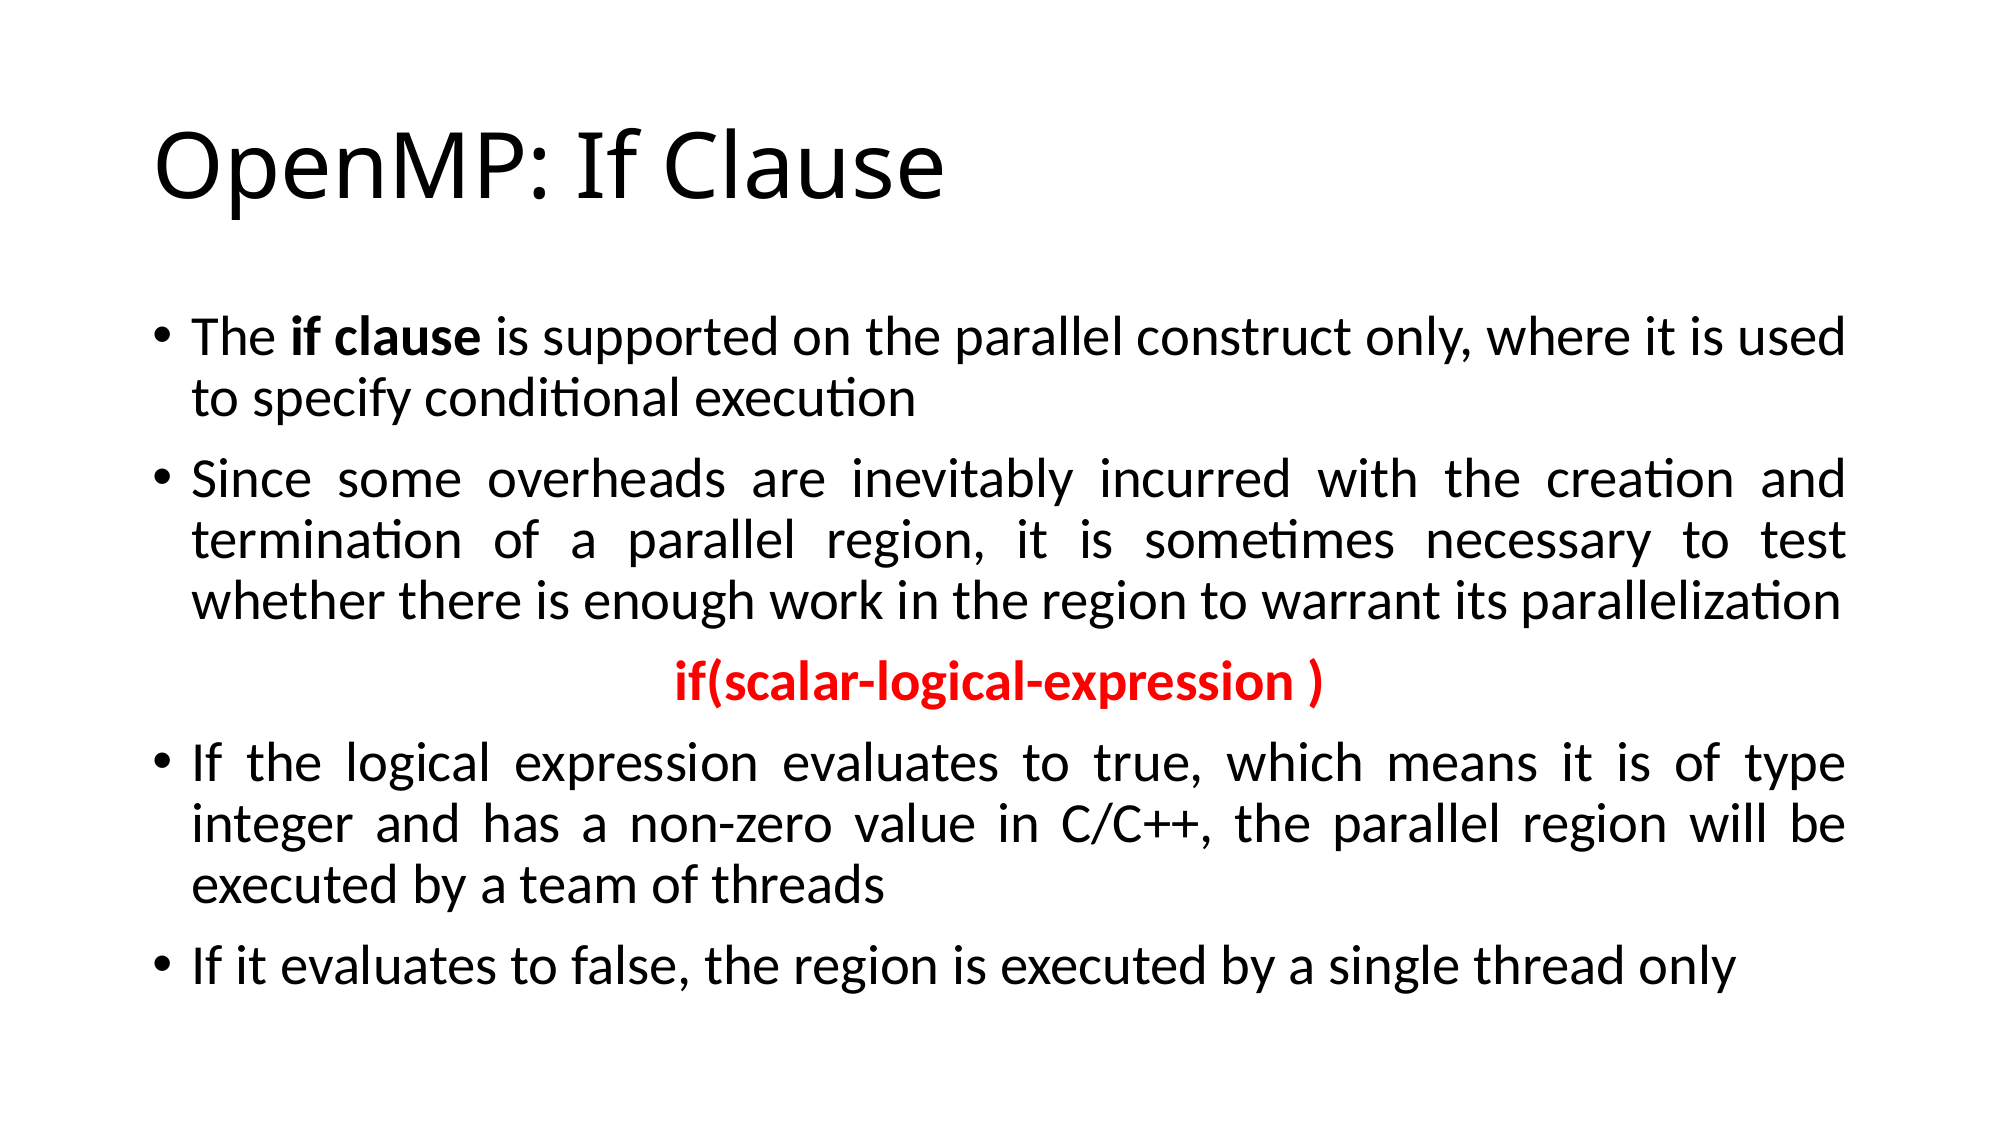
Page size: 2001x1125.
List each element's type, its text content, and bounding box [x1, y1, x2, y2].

list The if clause is supported on the parallel construct only, where it is used to specify conditional execution Since some overheads are inevitably incurred with the creation and termination of a parallel region, it is sometimes necessary to test whether there is enough work in the region to warrant its parallelization if(scalar-logical-expression ) If the logical expression evaluates to true, which means it is of type integer and has a non-zero value in C/C++, the parallel region will be executed by a team of threads If it evaluates to false, the region is executed by a single thread only [137, 299, 1863, 1014]
title OpenMP: If Clause [137, 59, 1863, 278]
